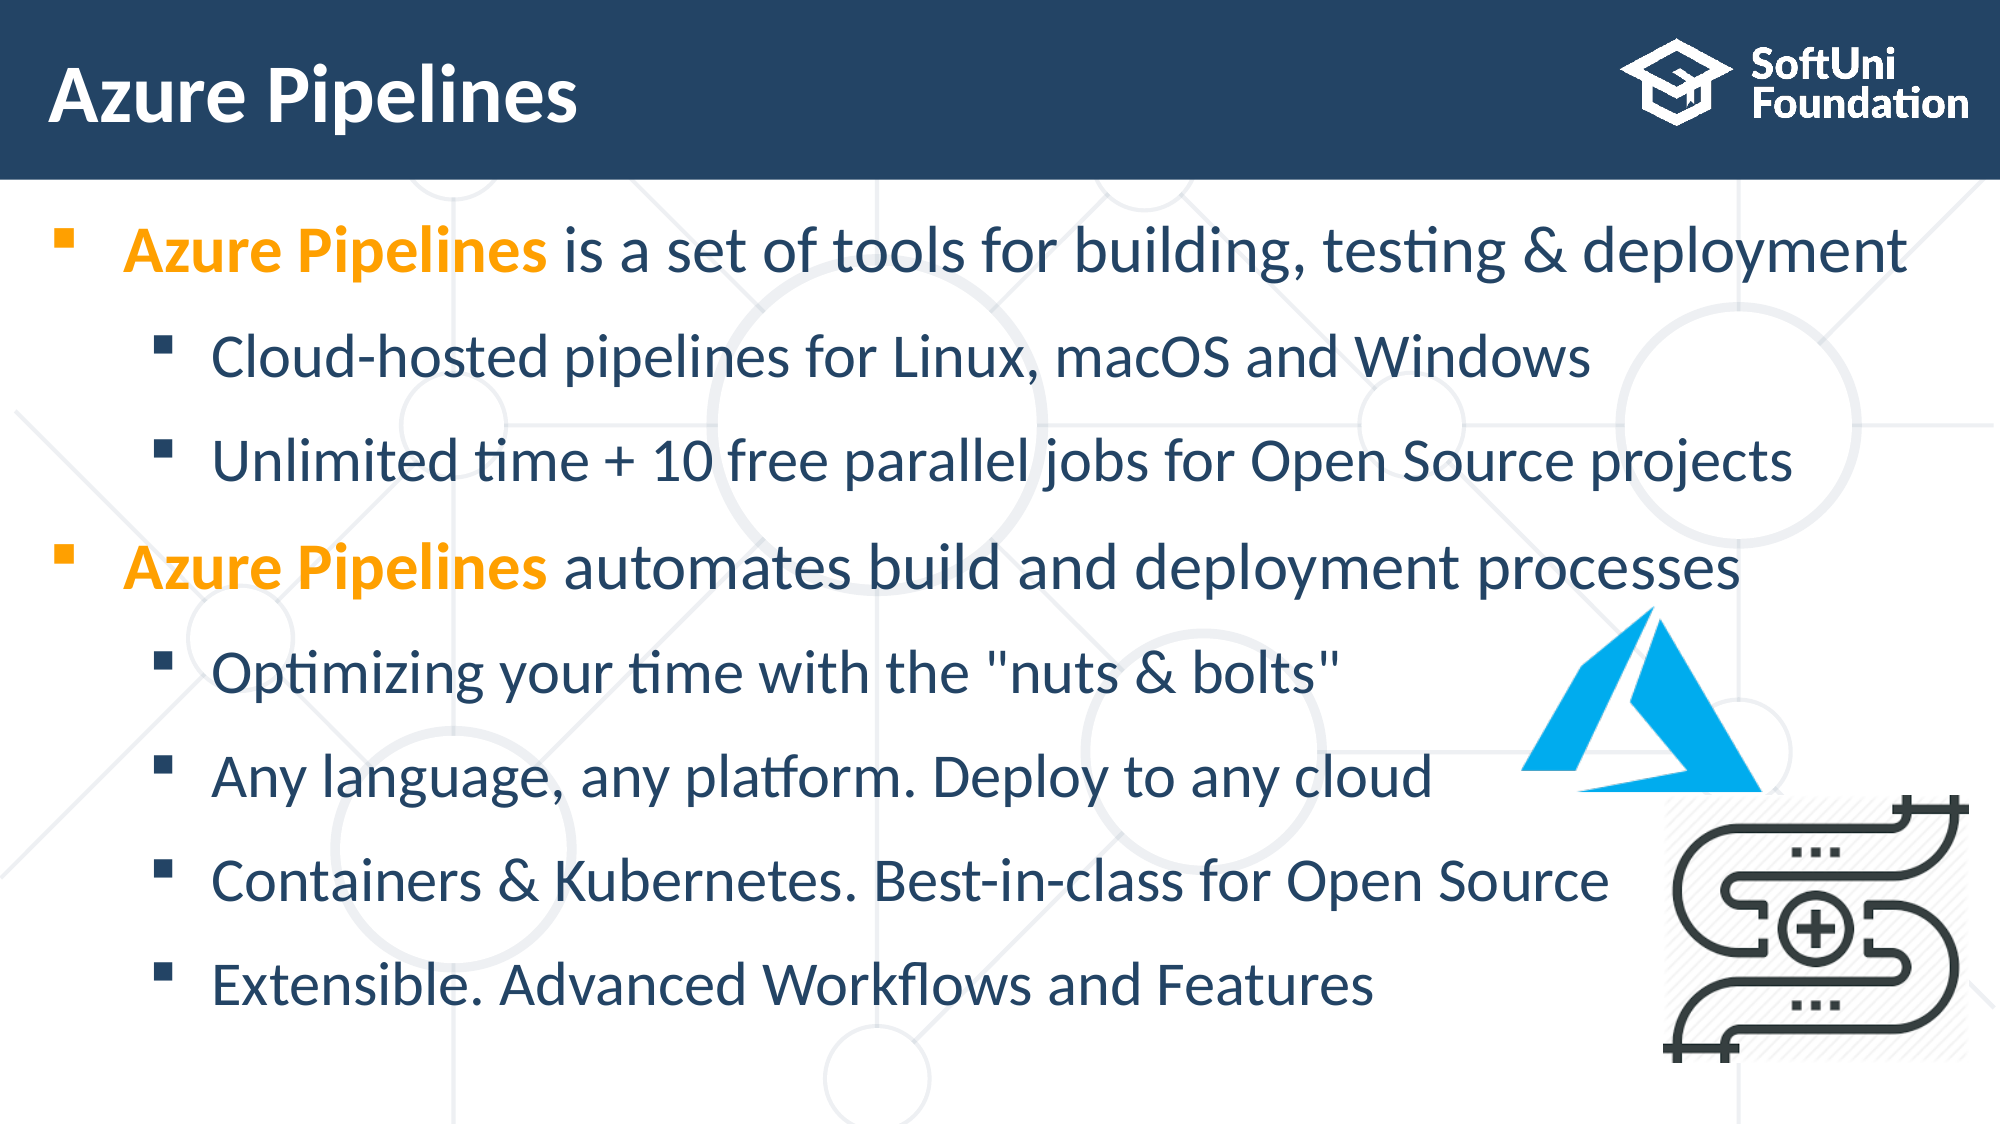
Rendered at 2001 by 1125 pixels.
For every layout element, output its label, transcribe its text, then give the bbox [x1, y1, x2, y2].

list Azure Pipelines is a set of tools for building, testing & deployment Cloud-hosted pipelines for Linux, macOS and Windows Unlimited time + 10 free parallel jobs for Open Source projects Azure Pipelines automates build and deployment processes Optimizing your time with the "nuts & bolts" Any language, any platform. Deploy to any cloud Containers & Kubernetes. Best-in-class for Open Source Extensible. Advanced Workflows and Features [31, 196, 1970, 1050]
picture [1619, 38, 1968, 126]
title Azure Pipelines [31, 16, 1591, 162]
picture [1456, 600, 1969, 1063]
